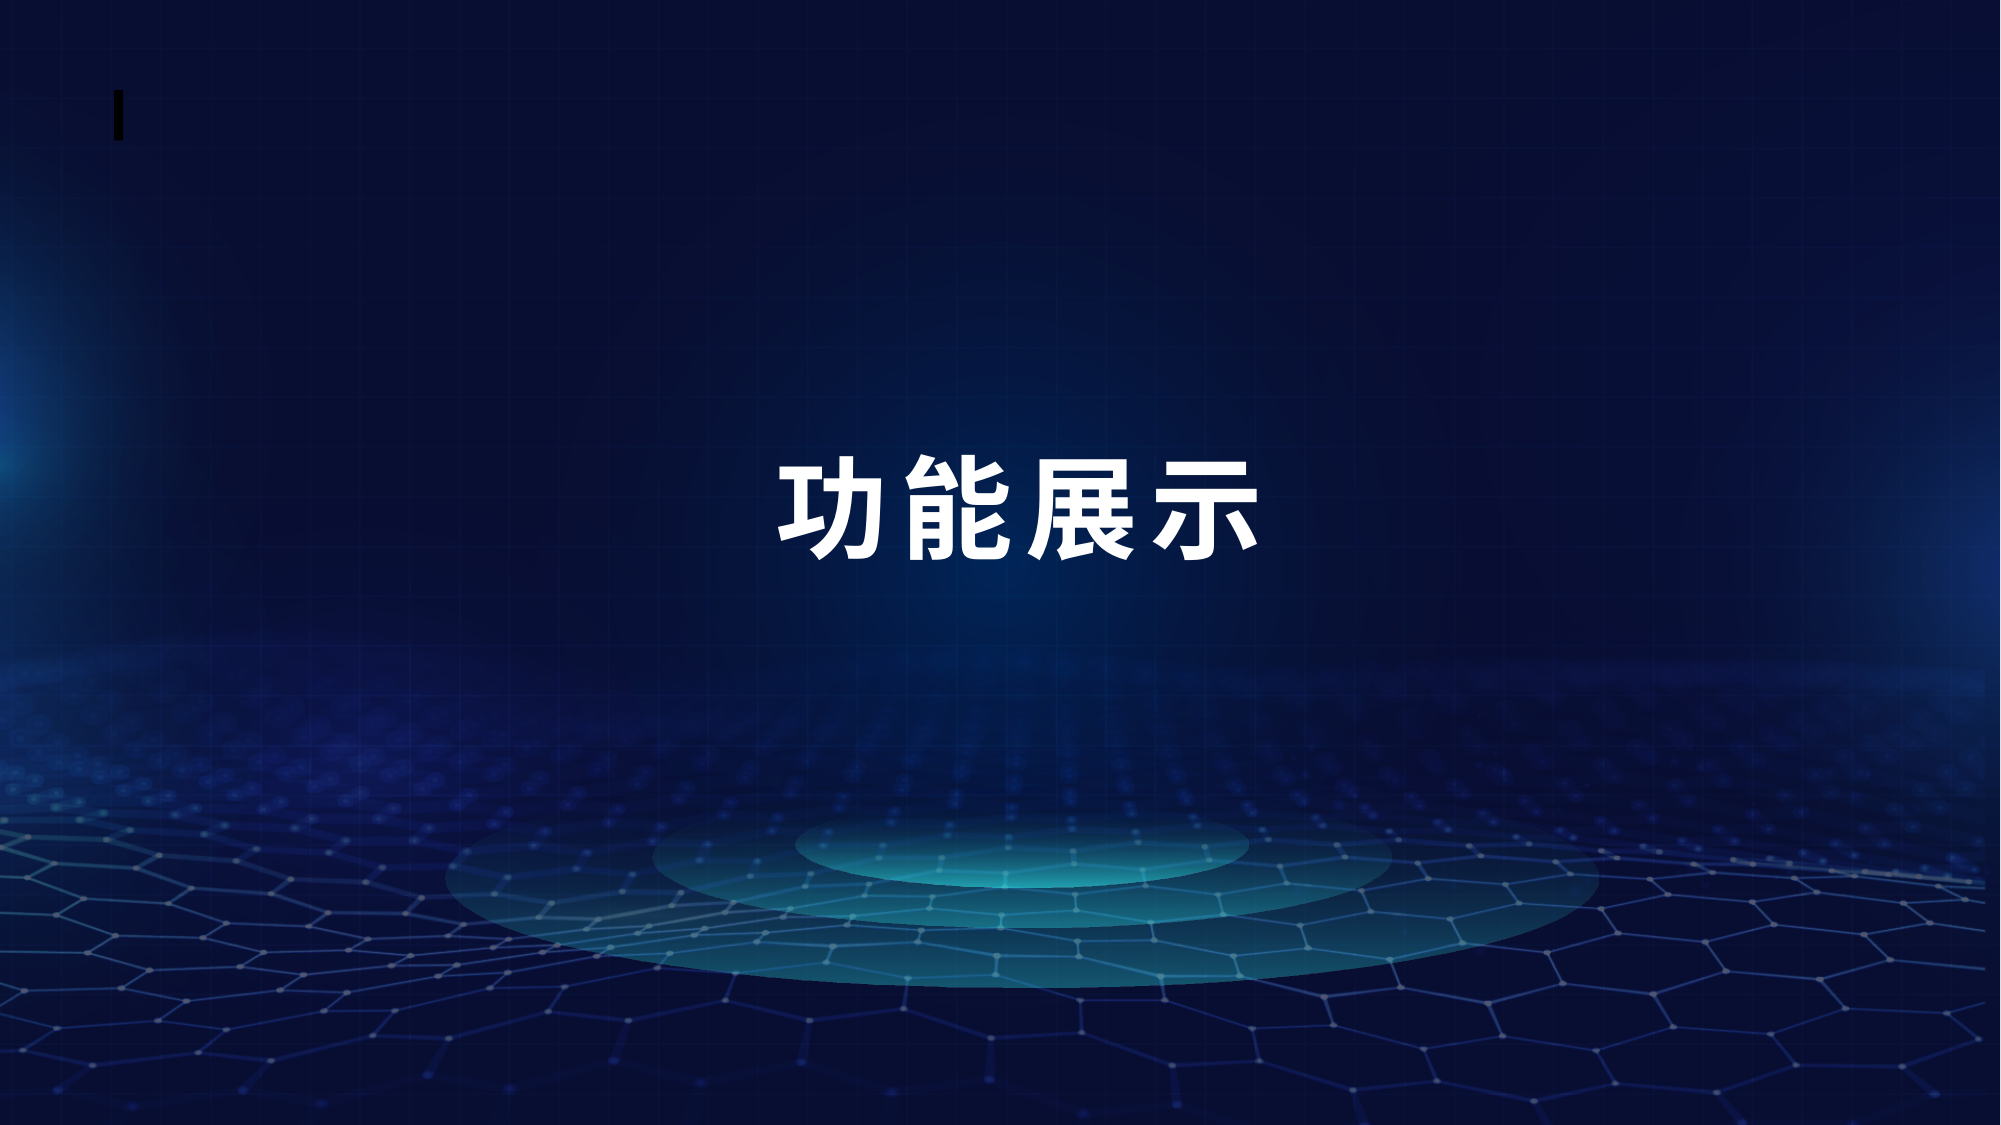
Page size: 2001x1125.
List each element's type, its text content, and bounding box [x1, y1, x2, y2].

text_box 功能展示 [732, 430, 1307, 581]
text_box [445, 768, 1599, 988]
picture [0, 0, 2001, 1125]
